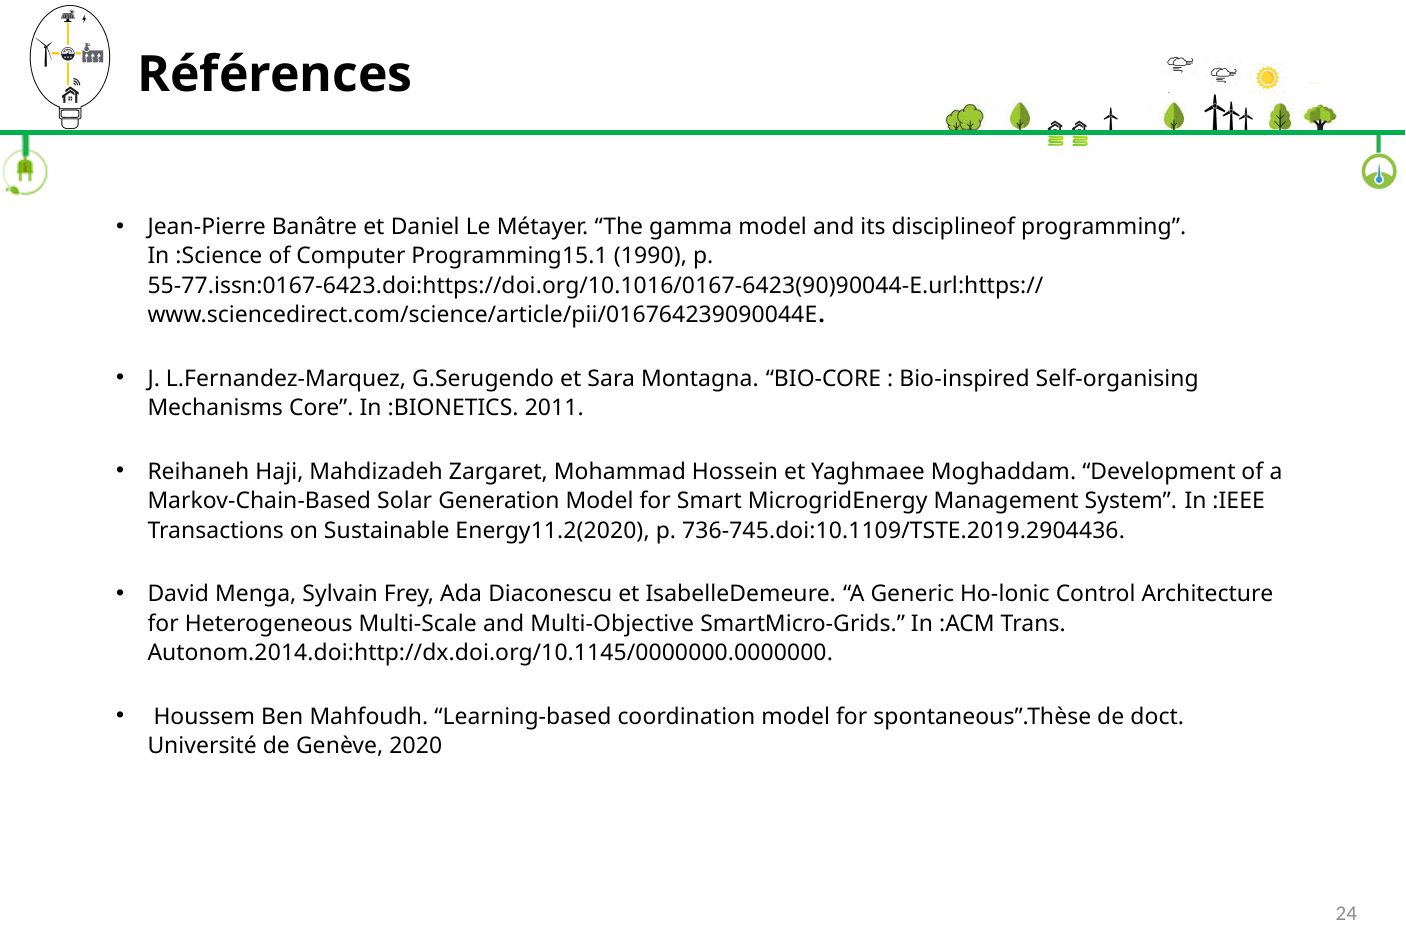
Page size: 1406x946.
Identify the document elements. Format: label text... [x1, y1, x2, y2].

picture [23, 3, 117, 132]
text_box Références [122, 29, 795, 122]
slide_number 24 [1294, 889, 1373, 936]
picture [0, 133, 57, 200]
picture [935, 55, 1406, 132]
list Jean-Pierre Banâtre et Daniel Le Métayer. “The gamma model and its disciplineof programming”. In :Science of Computer Programming15.1 (1990), p. 55-77.issn:0167-6423.doi:https://doi.org/10.1016/0167-6423(90)90044-E.url:https://www.sciencedirect.com/science/article/pii/016764239090044E. J. L.Fernandez-Marquez, G.Serugendo et Sara Montagna. “BIO-CORE : Bio-inspired Self-organising Mechanisms Core”. In :BIONETICS. 2011. Reihaneh Haji, Mahdizadeh Zargaret, Mohammad Hossein et Yaghmaee Moghaddam. “Development of a Markov-Chain-Based Solar Generation Model for Smart MicrogridEnergy Management System”. In :IEEE Transactions on Sustainable Energy11.2(2020), p. 736-745.doi:10.1109/TSTE.2019.2904436. David Menga, Sylvain Frey, Ada Diaconescu et IsabelleDemeure. “A Generic Ho-lonic Control Architecture for Heterogeneous Multi-Scale and Multi-Objective SmartMicro-Grids.” In :ACM Trans. Autonom.2014.doi:http://dx.doi.org/10.1145/0000000.0000000. Houssem Ben Mahfoudh. “Learning-based coordination model for spontaneous”.Thèse de doct. Université de Genève, 2020 [101, 202, 1305, 780]
picture [935, 133, 1406, 194]
